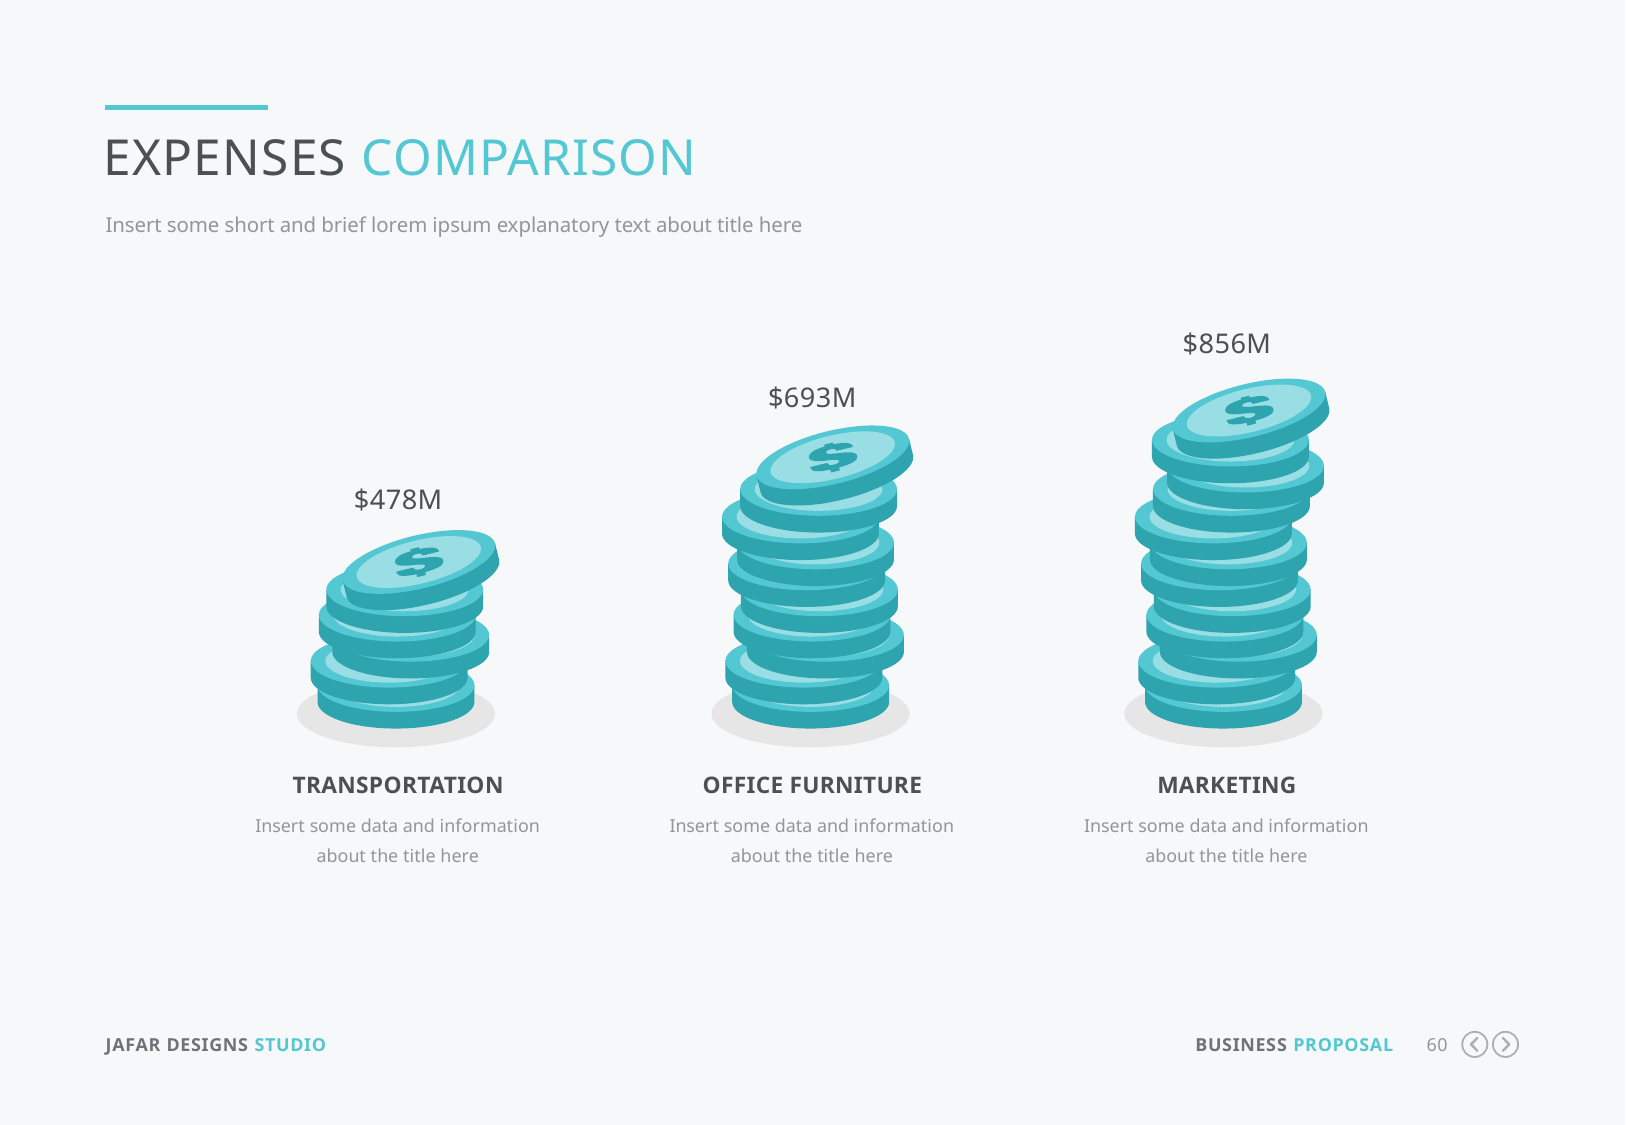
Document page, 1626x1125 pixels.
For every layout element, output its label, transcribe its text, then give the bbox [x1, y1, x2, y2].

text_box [1151, 413, 1309, 484]
text_box $693m [684, 380, 940, 413]
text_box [317, 679, 475, 729]
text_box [667, 770, 958, 868]
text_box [746, 608, 904, 679]
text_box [326, 562, 484, 633]
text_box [756, 430, 914, 501]
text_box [725, 634, 883, 705]
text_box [252, 770, 544, 868]
text_box [711, 693, 910, 748]
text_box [342, 535, 500, 606]
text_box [1141, 561, 1298, 607]
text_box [1145, 679, 1302, 729]
text_box [1124, 693, 1323, 748]
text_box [1134, 490, 1292, 561]
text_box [740, 562, 898, 633]
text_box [332, 608, 490, 679]
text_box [1172, 383, 1330, 454]
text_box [728, 561, 886, 607]
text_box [1159, 608, 1317, 679]
list Insert some short and brief lorem ipsum explanatory text about title here [105, 209, 1519, 241]
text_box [737, 533, 894, 587]
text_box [740, 462, 898, 533]
text_box [296, 693, 496, 748]
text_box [310, 634, 468, 705]
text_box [1149, 533, 1307, 587]
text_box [1167, 454, 1324, 510]
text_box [318, 588, 476, 659]
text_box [1152, 484, 1310, 533]
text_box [733, 607, 891, 659]
text_box $478m [270, 482, 526, 515]
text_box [1081, 770, 1372, 868]
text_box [1138, 634, 1296, 705]
list Expenses comparison [103, 125, 1518, 188]
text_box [732, 679, 890, 729]
text_box $856m [1099, 326, 1355, 360]
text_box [1153, 562, 1311, 633]
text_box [1146, 607, 1304, 659]
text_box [721, 490, 879, 561]
